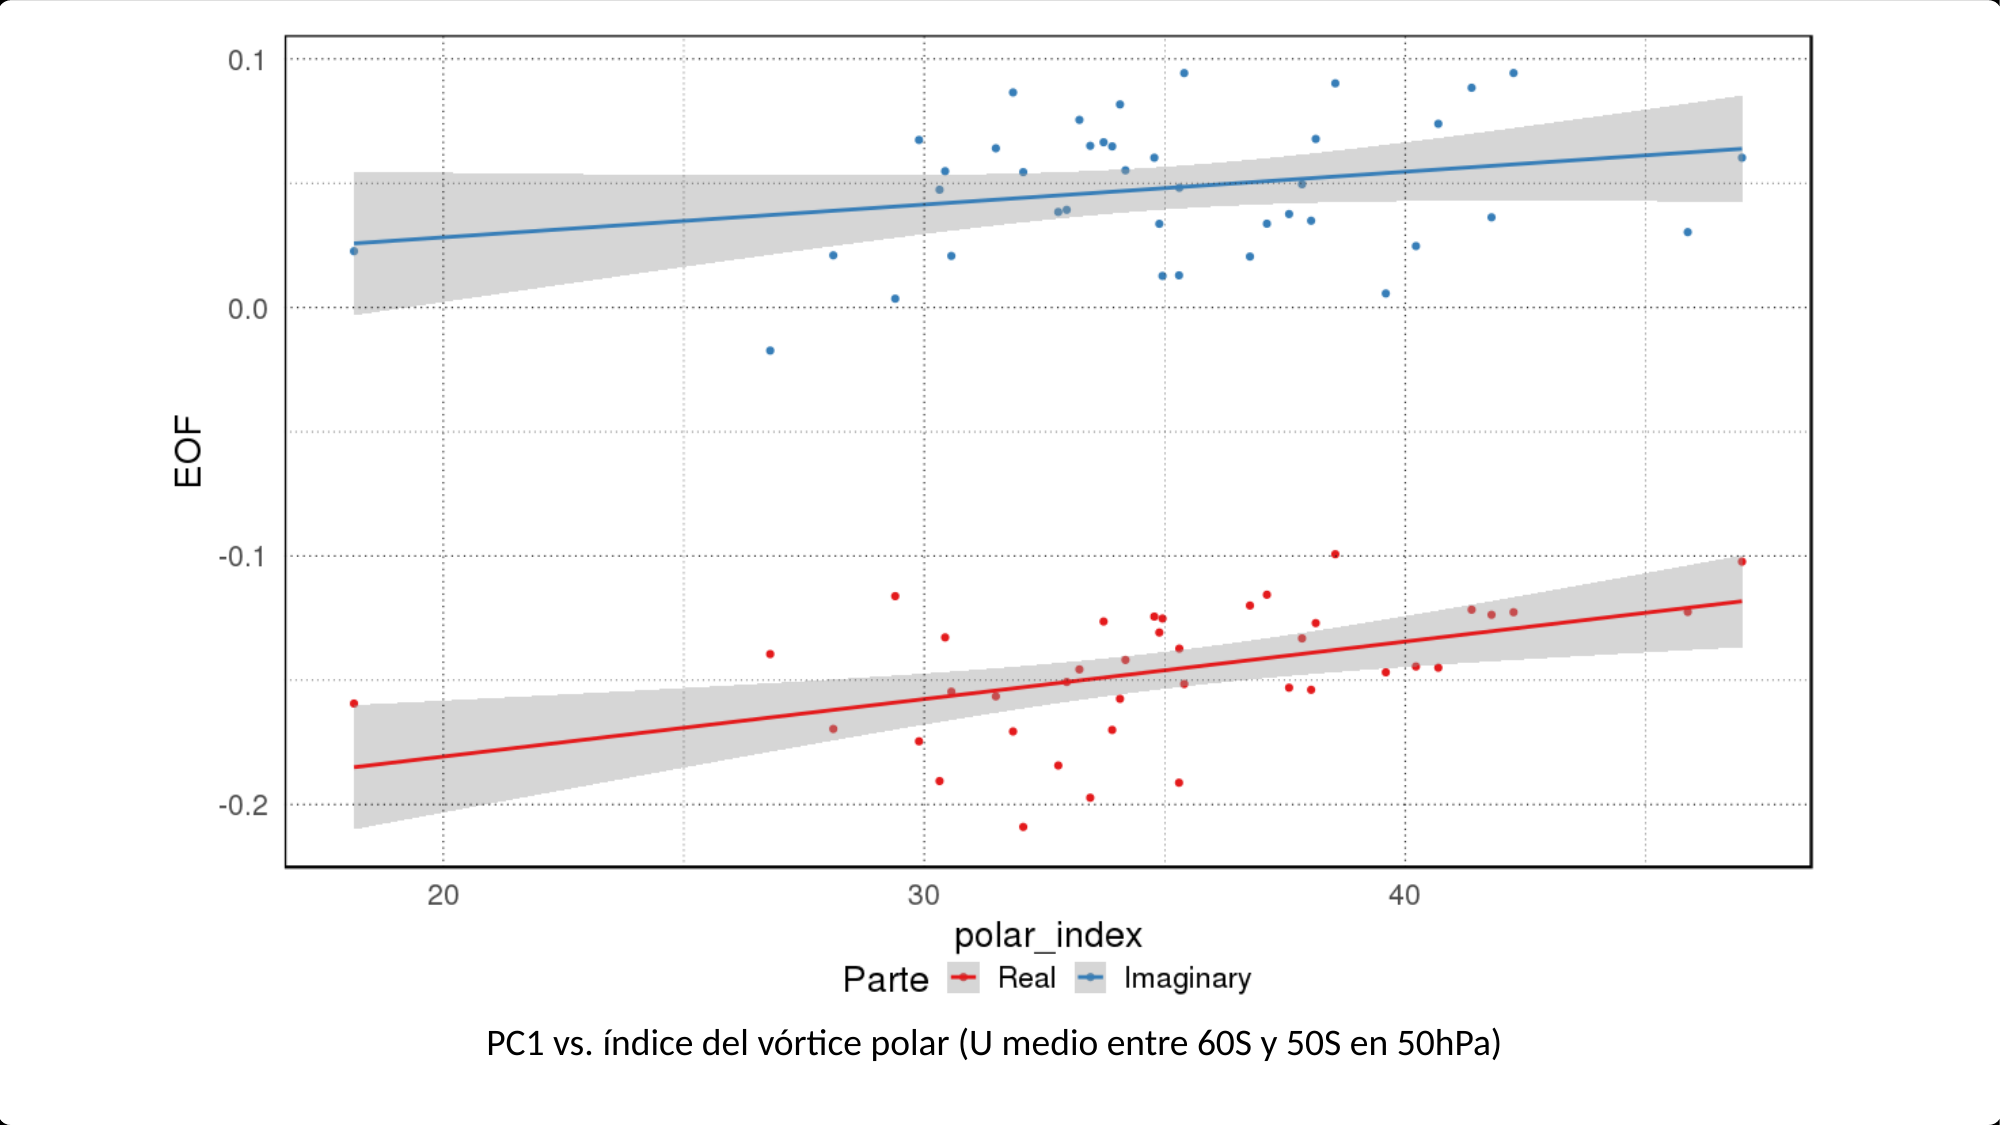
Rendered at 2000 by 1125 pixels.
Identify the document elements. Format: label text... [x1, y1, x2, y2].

text_box PC1 vs. índice del vórtice polar (U medio entre 60S y 50S en 50hPa) [29, 1010, 1961, 1094]
picture [160, 20, 1827, 1011]
